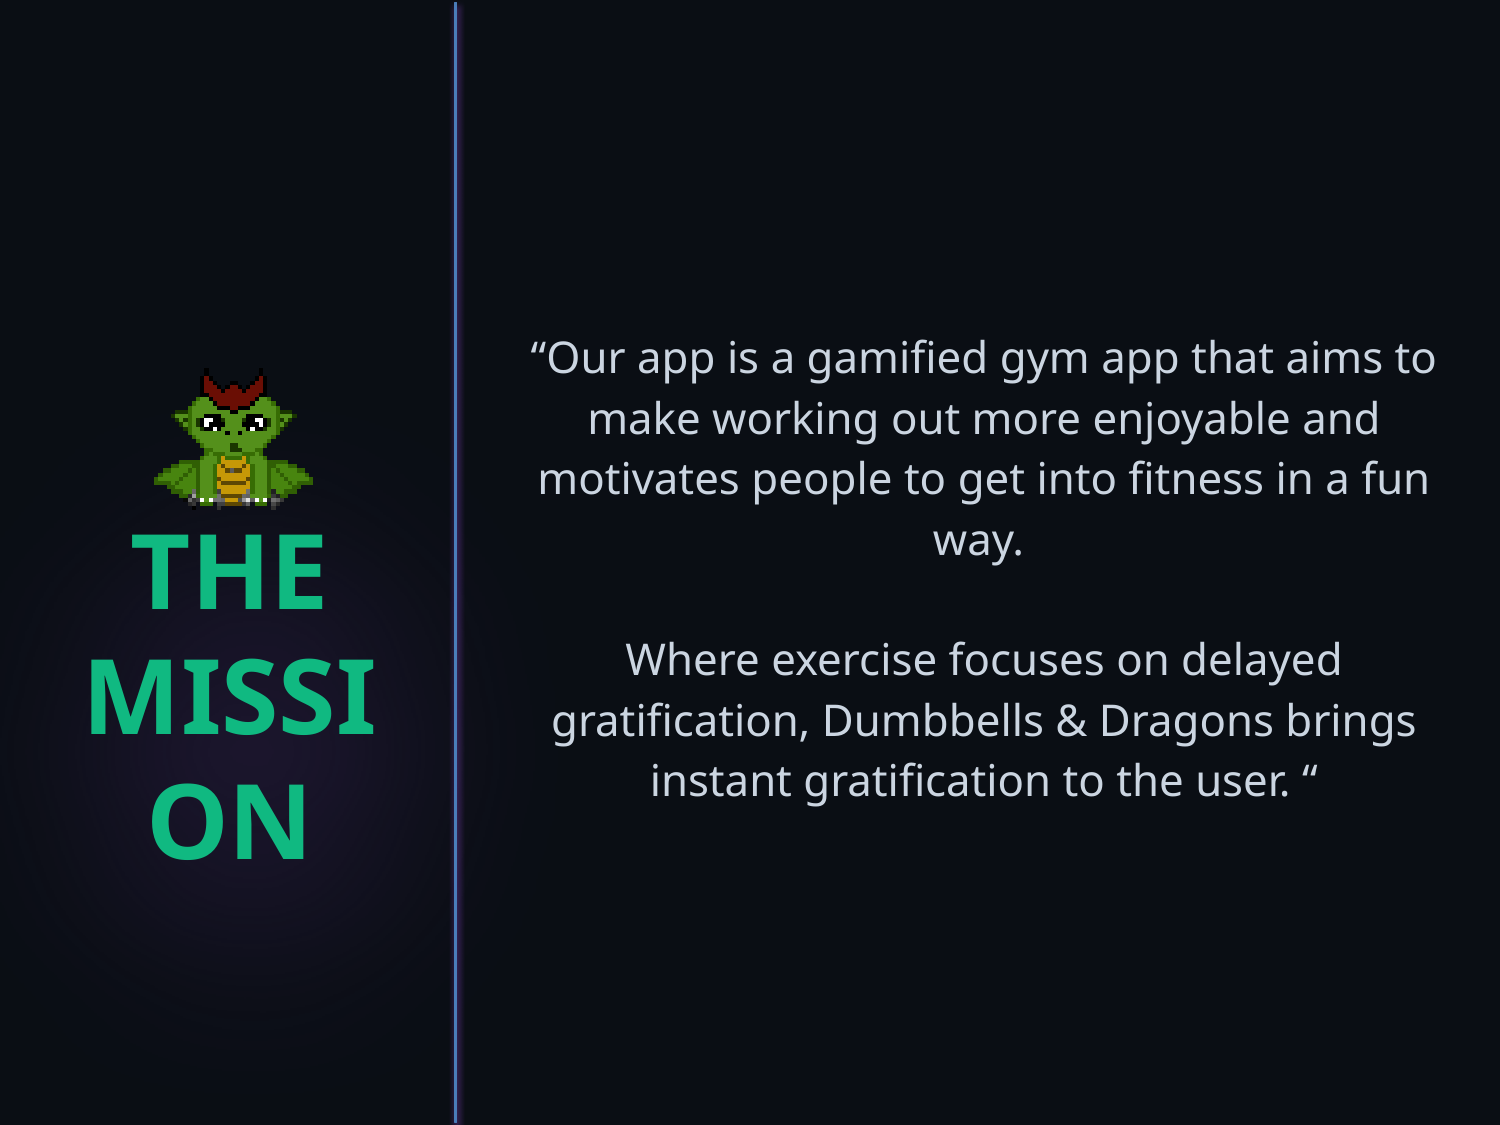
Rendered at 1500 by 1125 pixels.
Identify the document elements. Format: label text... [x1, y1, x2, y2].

text_box “Our app is a gamified gym app that aims to make working out more enjoyable and motivates people to get into fitness in a fun way. Where exercise focuses on delayed gratification, Dumbbells & Dragons brings instant gratification to the user. “ [504, 314, 1464, 813]
text_box THE MISSION [27, 497, 433, 888]
picture [96, 314, 364, 583]
